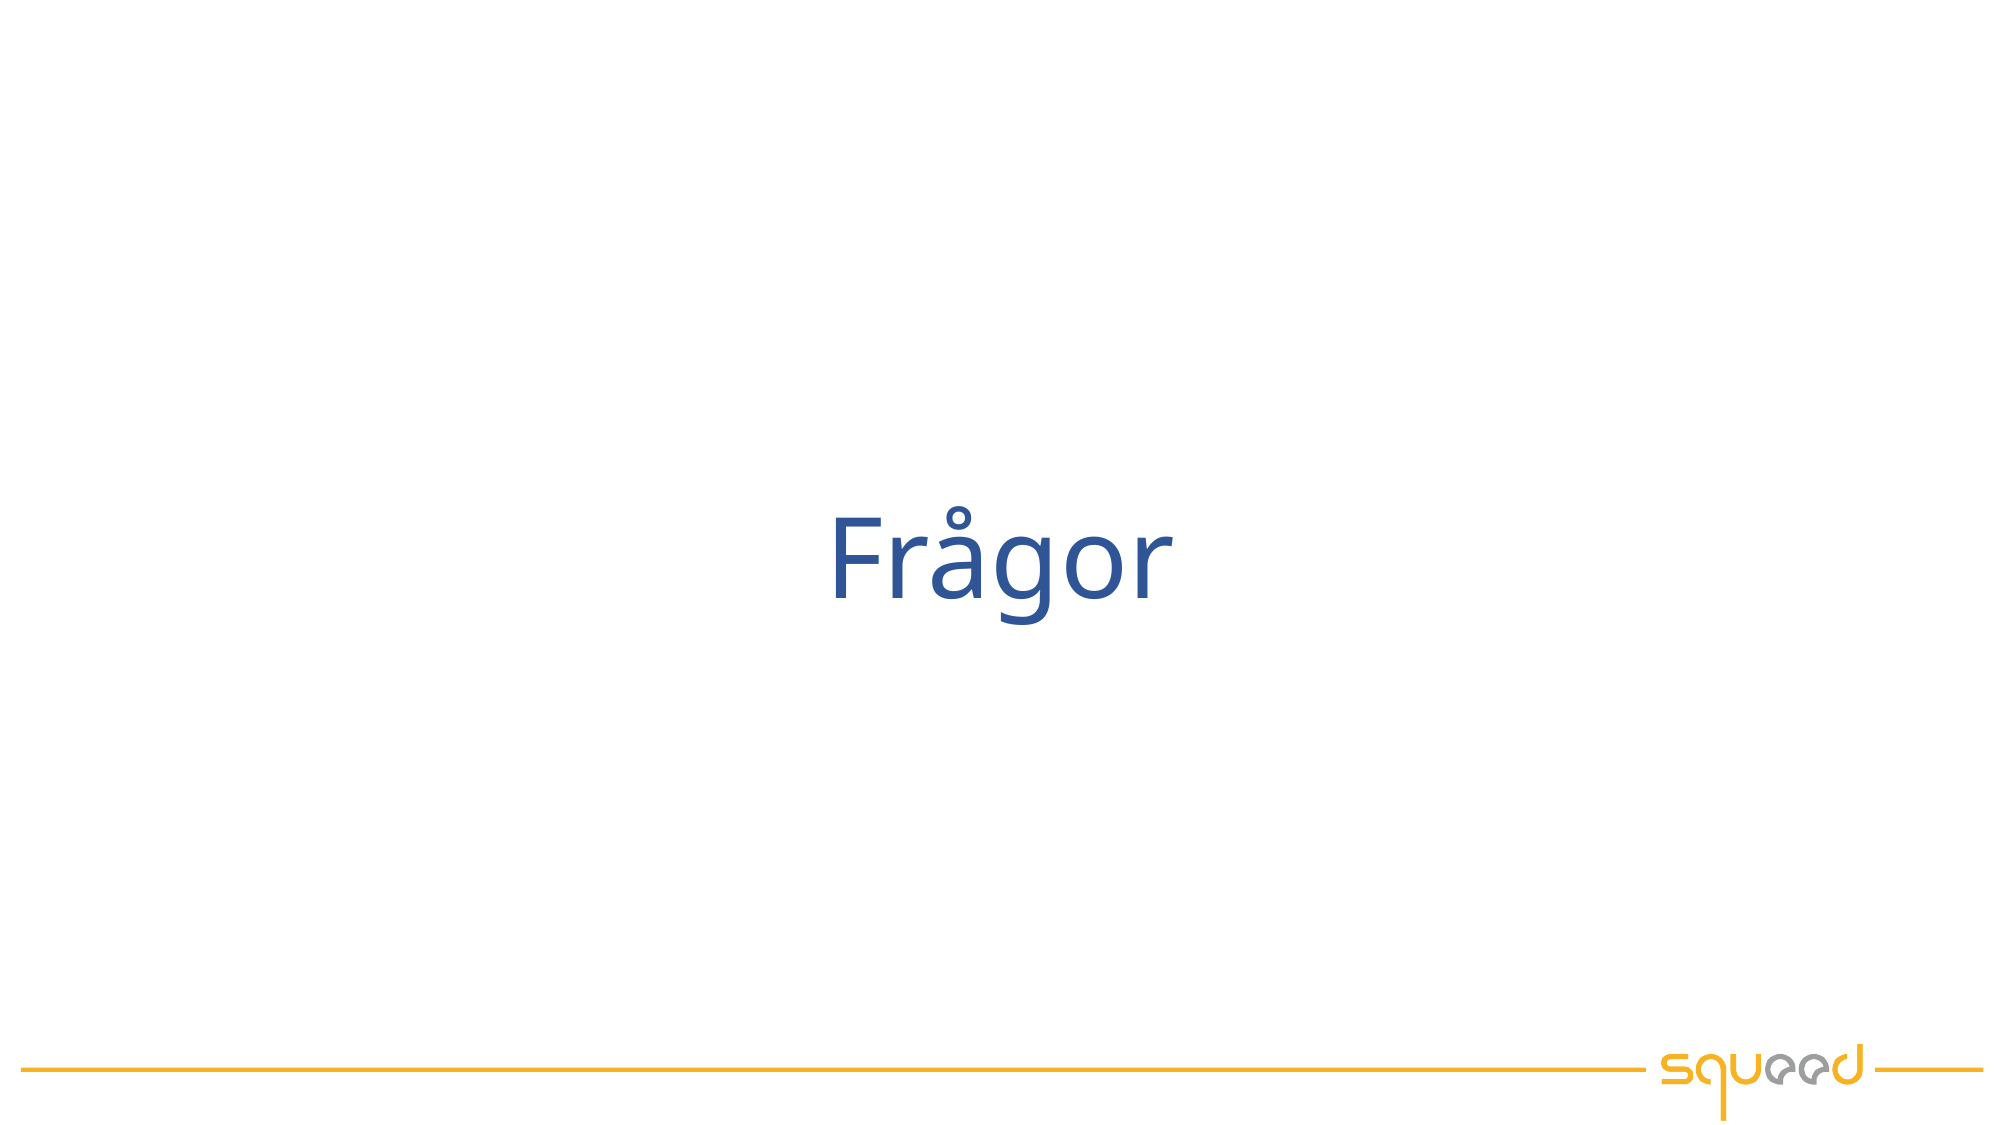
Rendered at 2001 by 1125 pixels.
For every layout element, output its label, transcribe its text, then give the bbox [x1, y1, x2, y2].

picture [1661, 1044, 1863, 1121]
title Frågor [137, 478, 1863, 647]
